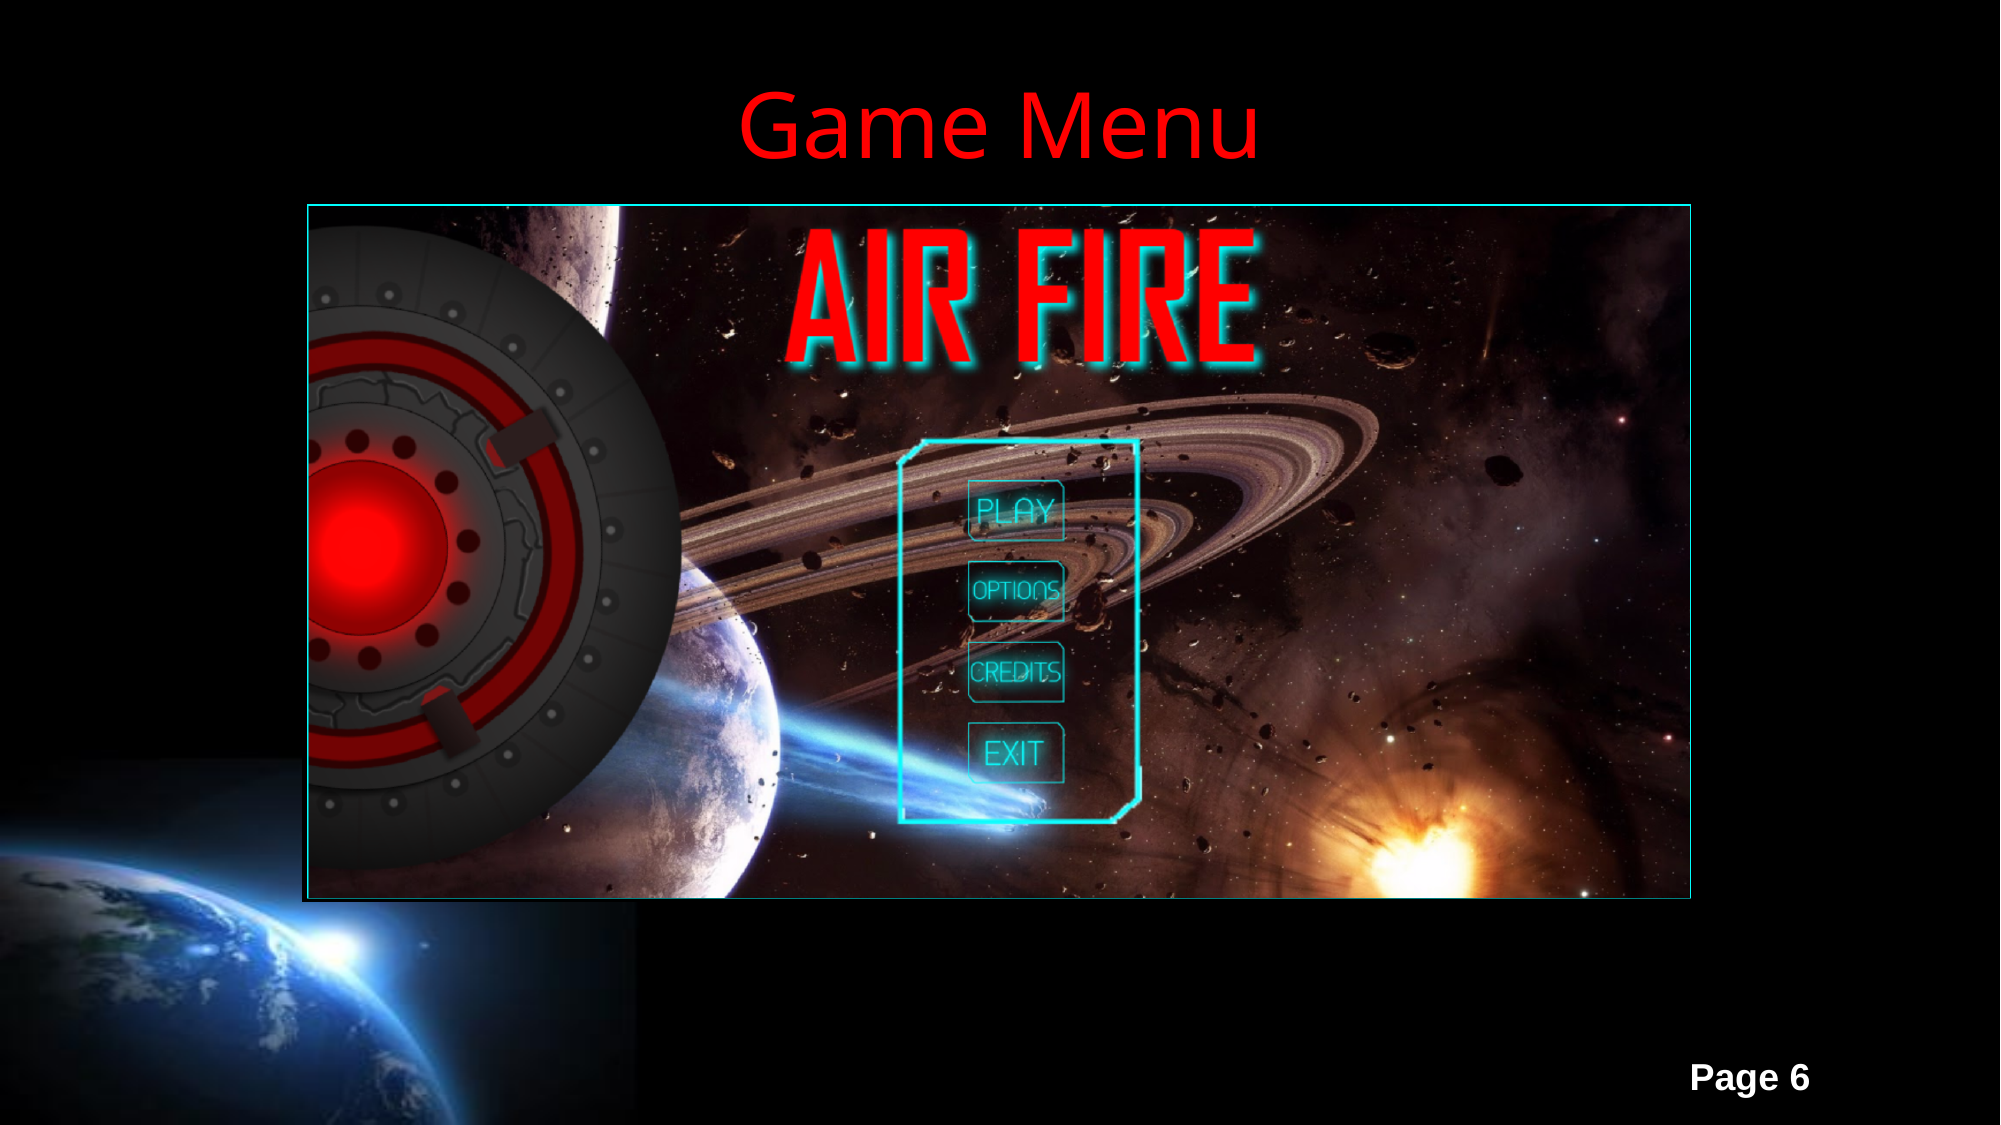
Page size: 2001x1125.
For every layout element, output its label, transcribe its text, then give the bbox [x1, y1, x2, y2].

title Game Menu [137, 59, 1863, 278]
picture [0, 0, 2000, 1125]
